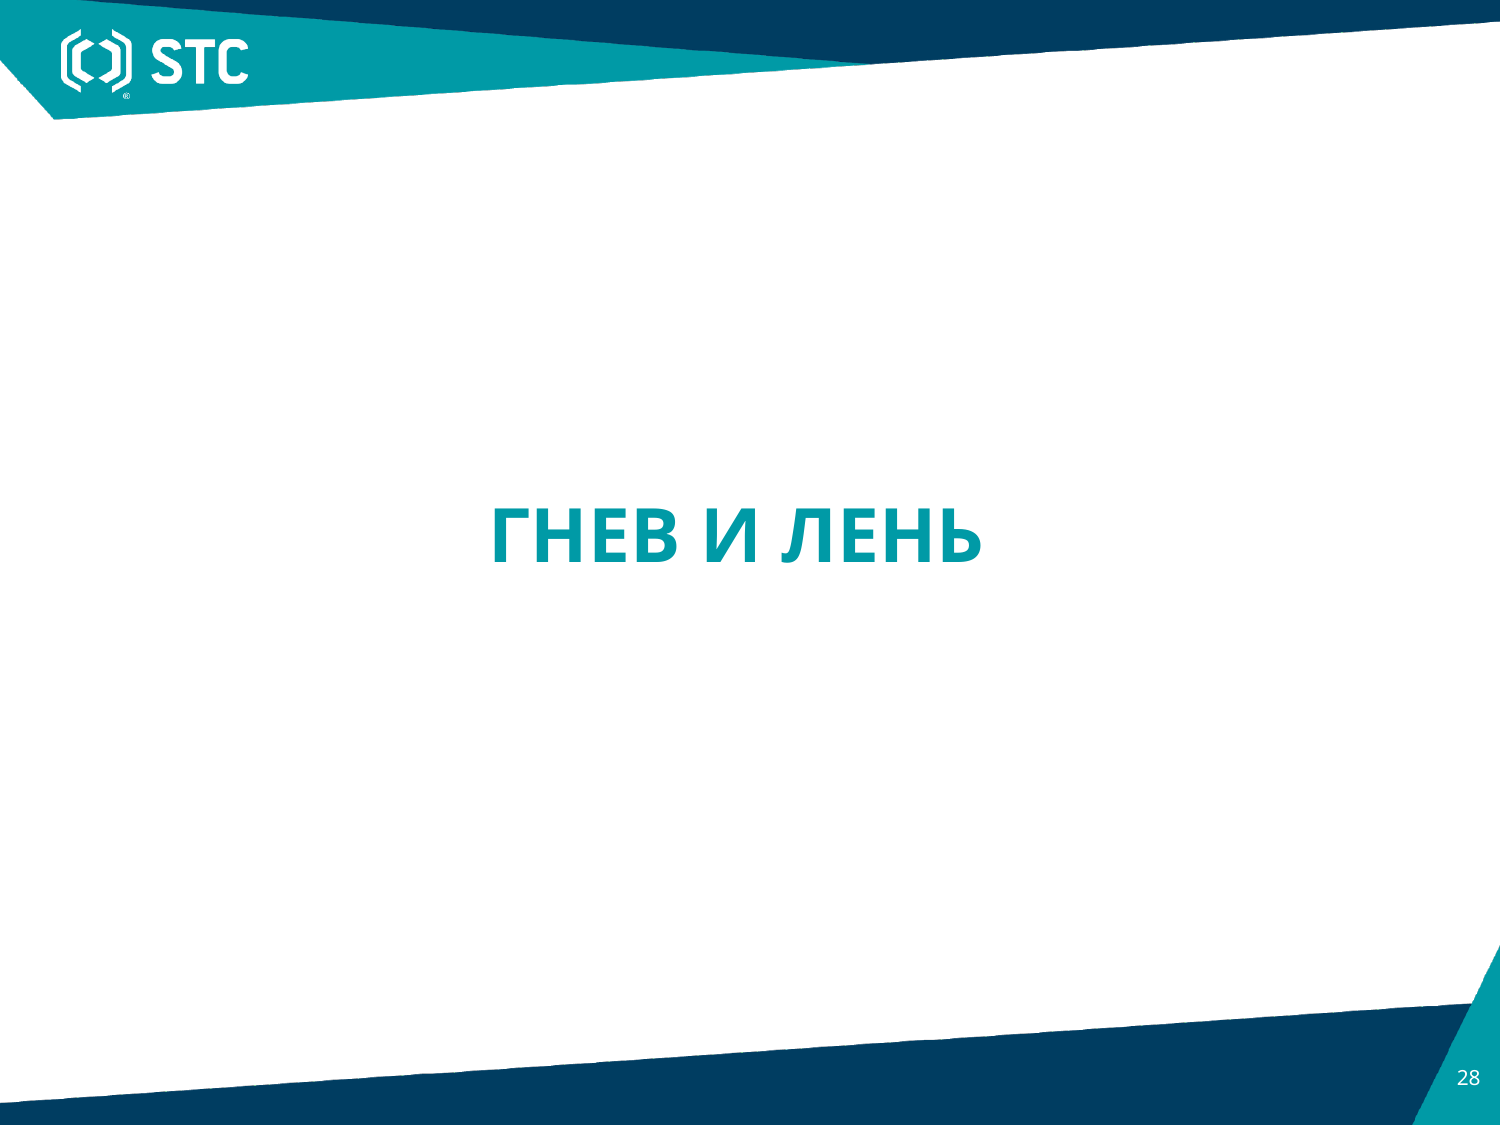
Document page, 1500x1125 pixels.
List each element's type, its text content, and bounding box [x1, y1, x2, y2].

picture [0, 0, 1500, 1125]
text_box ГНЕВ И ЛЕНЬ [473, 480, 1027, 563]
